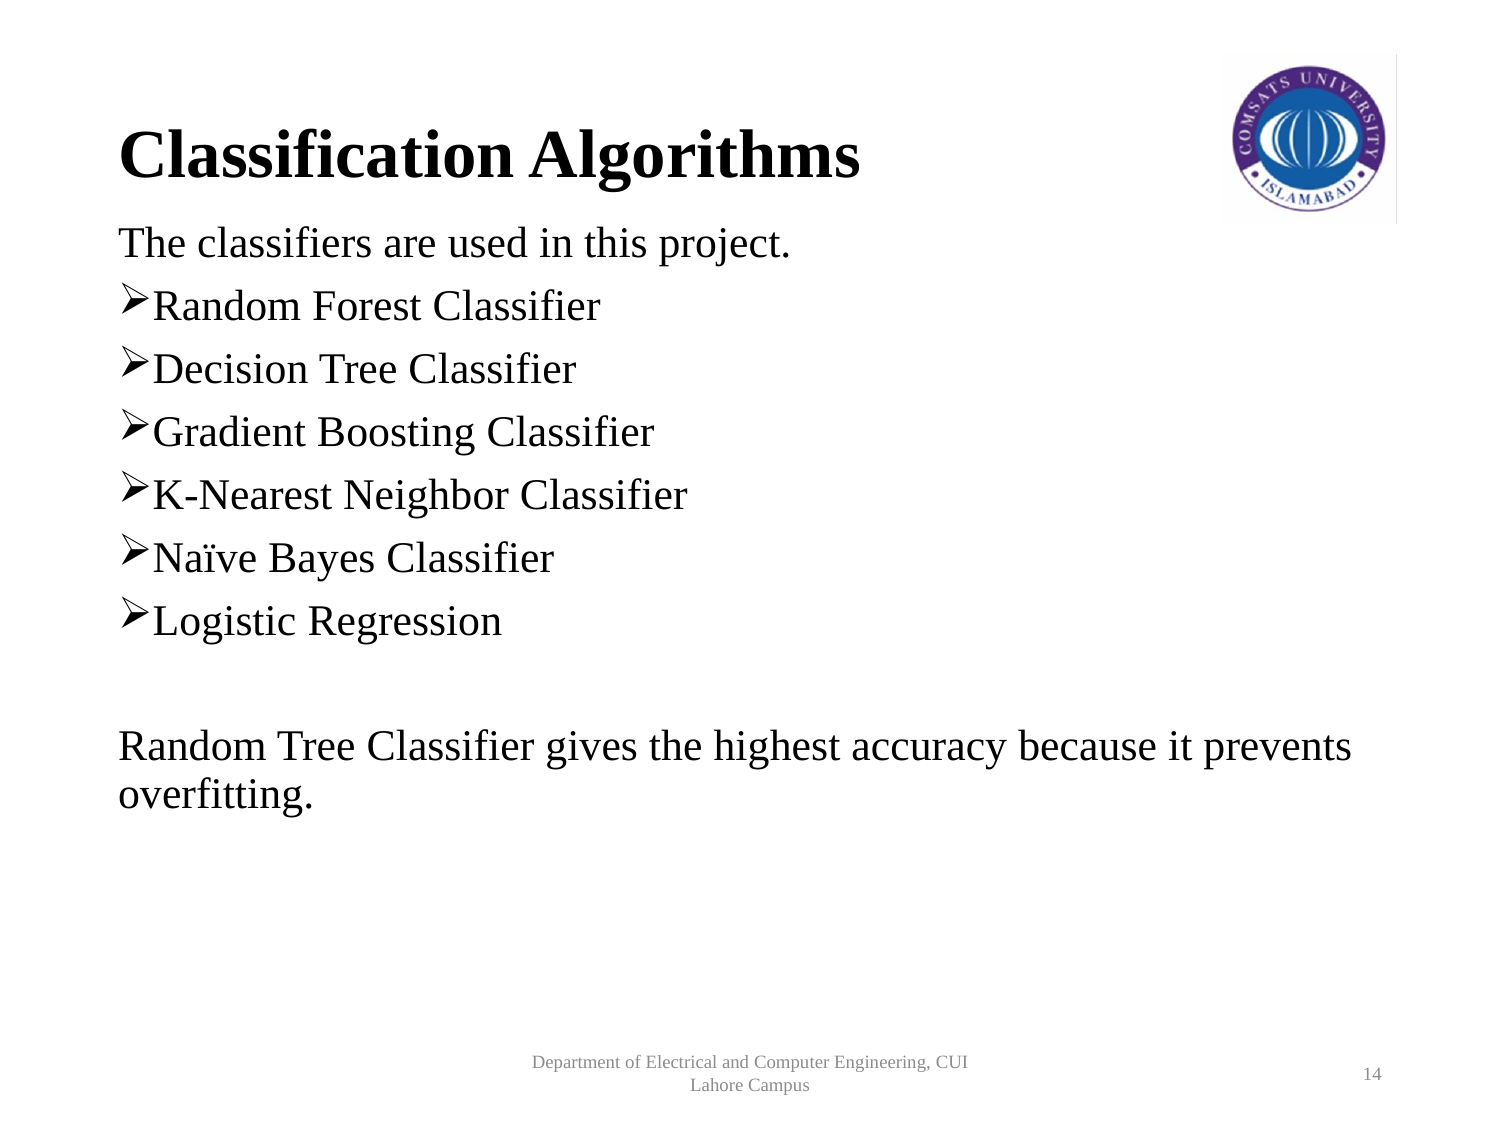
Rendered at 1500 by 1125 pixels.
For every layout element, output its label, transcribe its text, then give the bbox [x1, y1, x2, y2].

slide_number 14 [1059, 1042, 1397, 1103]
picture [1221, 53, 1397, 224]
list The classifiers are used in this project. Random Forest Classifier Decision Tree Classifier Gradient Boosting Classifier K-Nearest Neighbor Classifier Naïve Bayes Classifier Logistic Regression Random Tree Classifier gives the highest accuracy because it prevents overfitting. [103, 212, 1397, 976]
footer Department of Electrical and Computer Engineering, CUI Lahore Campus [496, 1042, 1004, 1103]
title Classification Algorithms [103, 59, 1221, 212]
